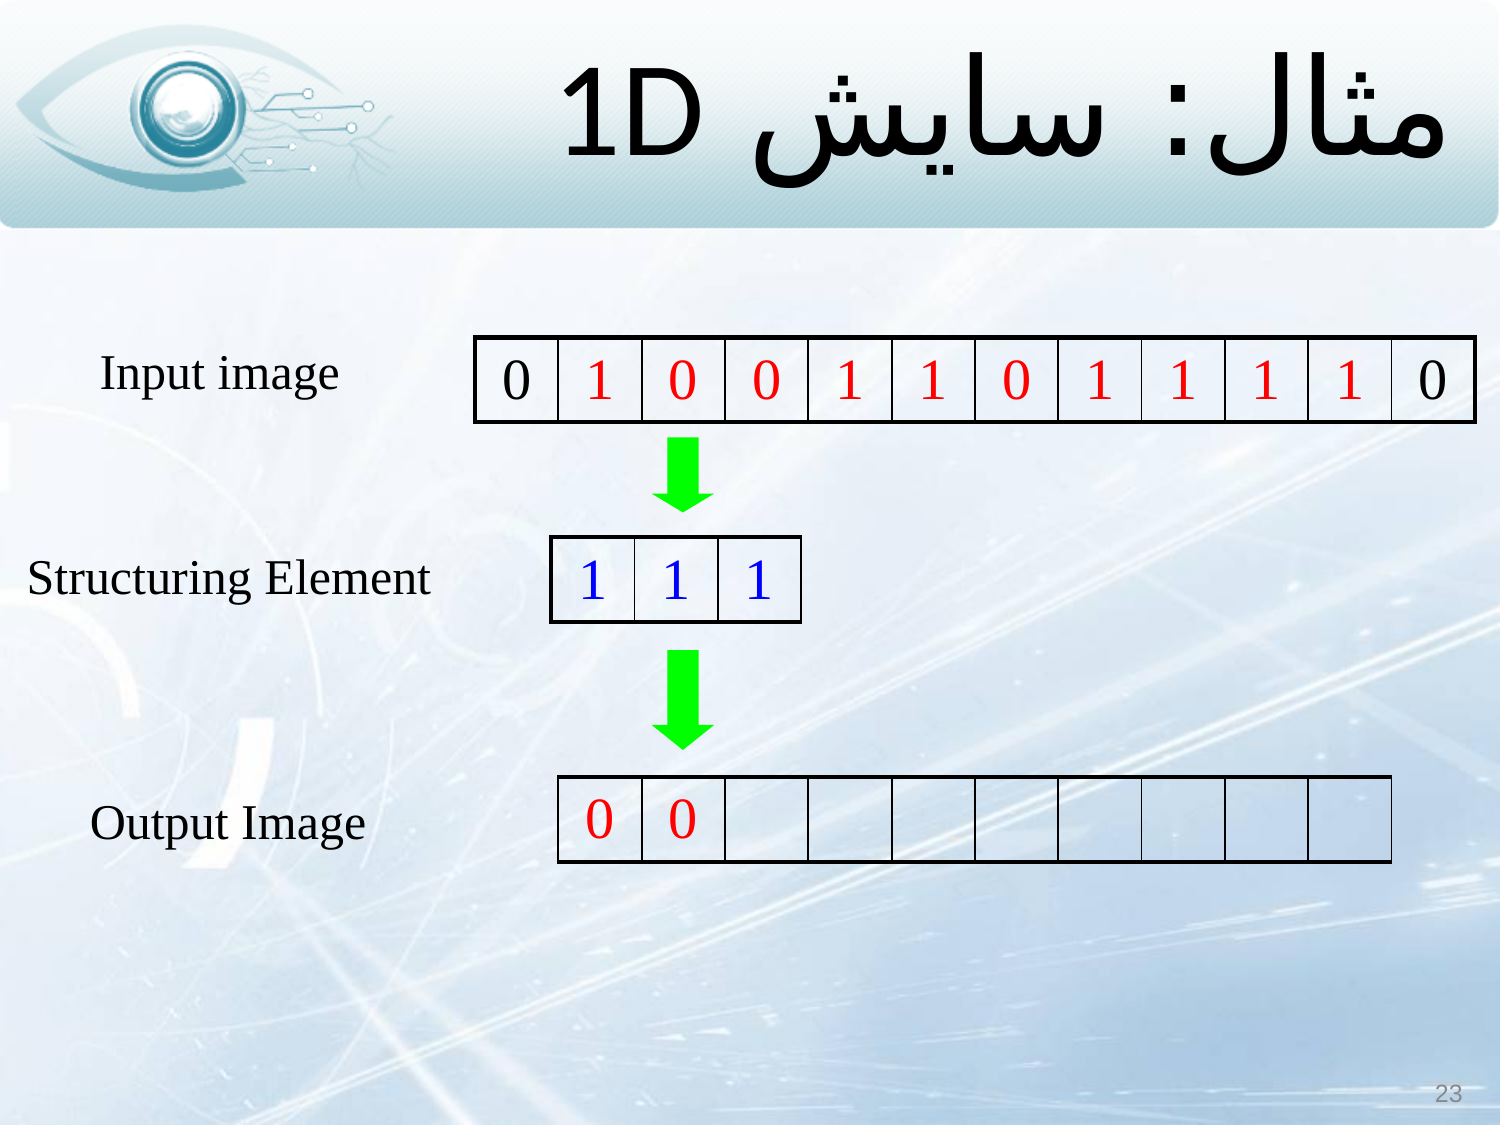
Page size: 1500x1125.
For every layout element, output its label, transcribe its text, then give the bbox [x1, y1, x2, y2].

table_header 1 [553, 539, 634, 620]
table_header 1 [559, 340, 641, 420]
table_header 0 [643, 340, 724, 420]
table_header 0 [477, 340, 557, 420]
text_box Input image [84, 331, 356, 407]
table_header 1 [635, 539, 717, 620]
table_header 0 [976, 340, 1057, 420]
table_header [1059, 779, 1141, 860]
table_header 1 [1309, 340, 1391, 420]
table_header 1 [1142, 340, 1224, 420]
table_header 1 [1059, 340, 1141, 420]
table_header [893, 779, 974, 860]
text_box Output Image [74, 781, 382, 857]
title مثال: سایش 1D [0, 7, 1500, 195]
text_box [651, 437, 715, 513]
table_header 0 [643, 779, 724, 860]
table_header 0 [559, 779, 641, 860]
table_header [726, 779, 807, 860]
table_header 0 [1392, 340, 1473, 420]
table_header 1 [719, 539, 800, 620]
table_header [976, 779, 1057, 860]
table_header 0 [726, 340, 807, 420]
picture [0, 230, 1500, 1125]
text_box Structuring Element [11, 537, 447, 613]
table_header [809, 779, 891, 860]
text_box [651, 650, 715, 751]
table_header [1142, 779, 1224, 860]
table_header [1226, 779, 1307, 860]
slide_number 23 [1127, 1062, 1478, 1123]
table_header 1 [893, 340, 974, 420]
table_header 1 [1226, 340, 1307, 420]
table_header 1 [809, 340, 891, 420]
table_header [1309, 779, 1391, 860]
